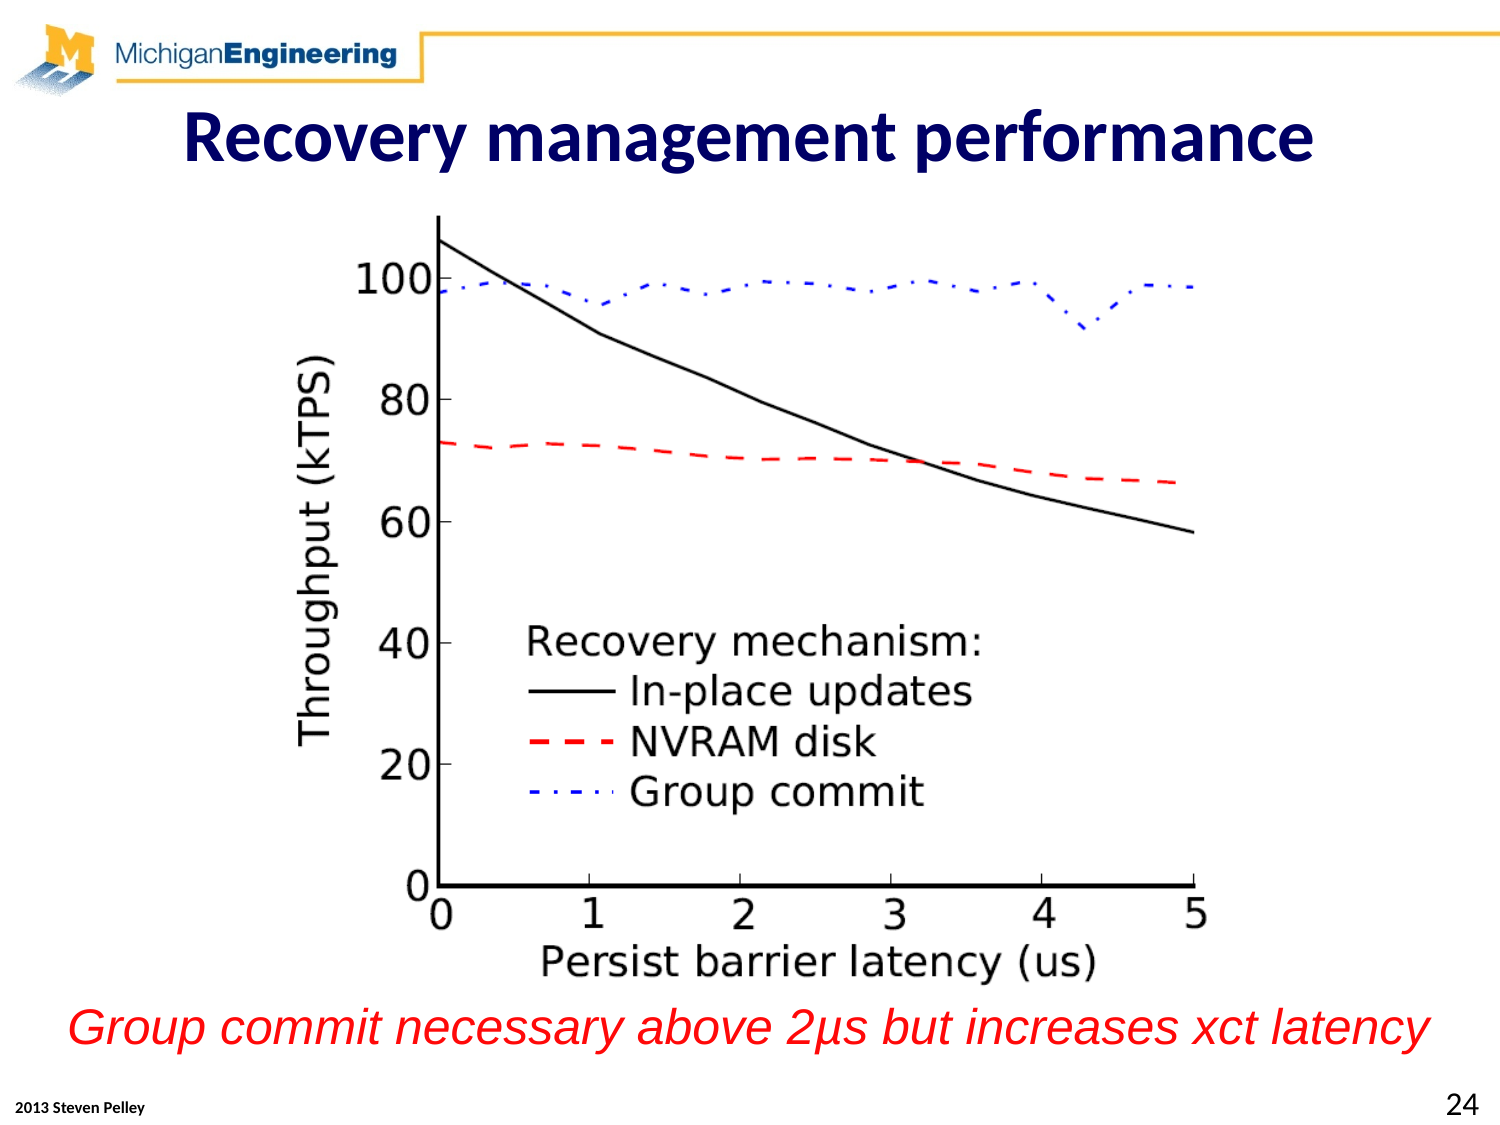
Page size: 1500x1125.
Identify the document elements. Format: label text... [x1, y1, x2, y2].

picture [275, 195, 1225, 1006]
text_box Group commit necessary above 2µs but increases xct latency [52, 987, 1446, 1063]
slide_number 24 [1425, 1074, 1500, 1125]
title Recovery management performance [74, 74, 1426, 188]
picture [12, 24, 1500, 97]
